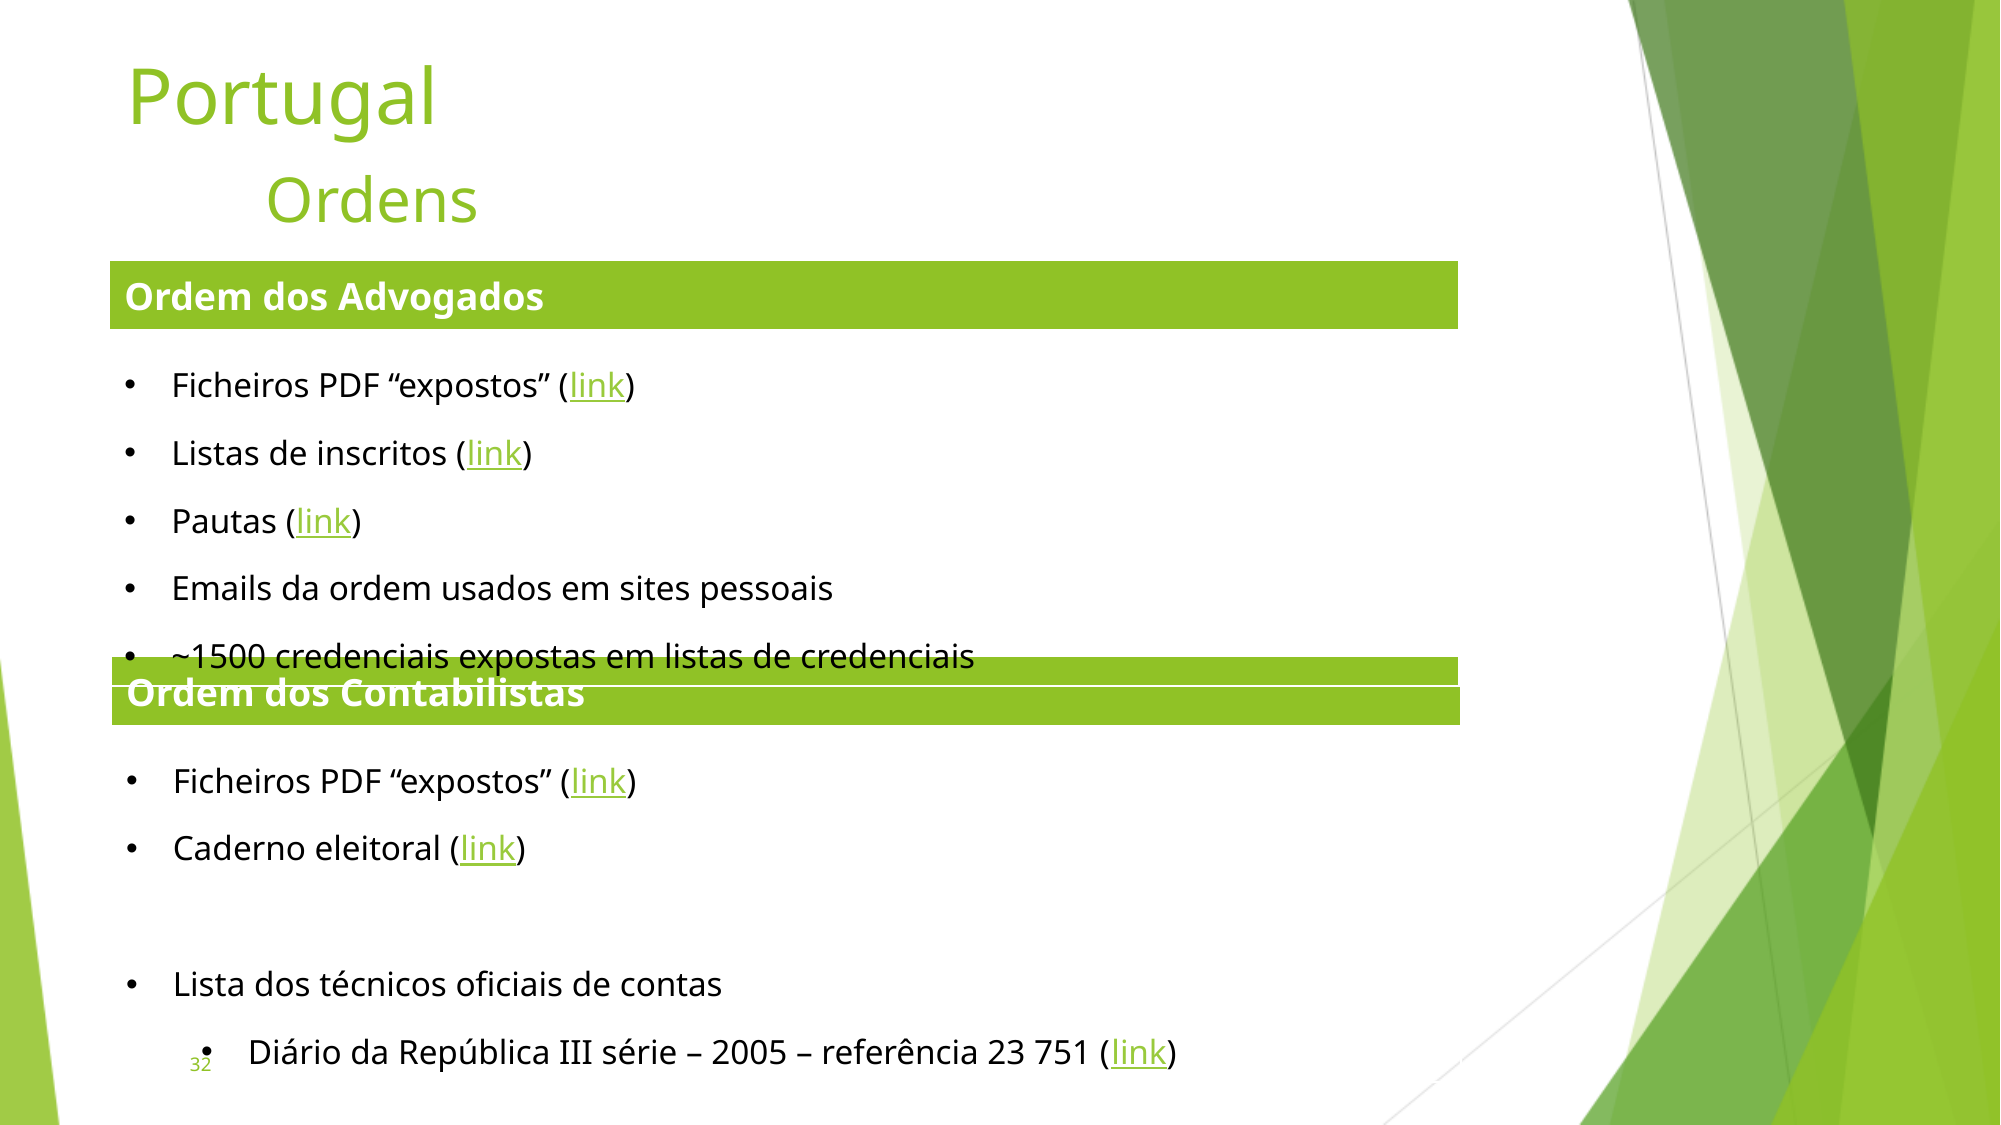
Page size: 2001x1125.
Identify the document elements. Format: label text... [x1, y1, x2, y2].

text_box 32 [114, 1035, 227, 1095]
table_cell Ficheiros PDF “expostos” (link) Caderno eleitoral (link) Lista dos técnicos oficiais de contas Diário da República III série – 2005 – referência 23 751 (link) [112, 730, 1460, 1081]
picture [1351, 0, 2000, 1125]
table_cell Ficheiros PDF “expostos” (link) Listas de inscritos (link) Pautas (link) Emails da ordem usados em sites pessoais ~1500 credenciais expostas em listas de credenciais [110, 334, 1458, 685]
table_header Ordem dos Advogados [110, 261, 1458, 329]
title Portugal Ordens [111, 34, 1779, 252]
picture [0, 0, 110, 1125]
table_header Ordem dos Contabilistas [112, 687, 1460, 725]
